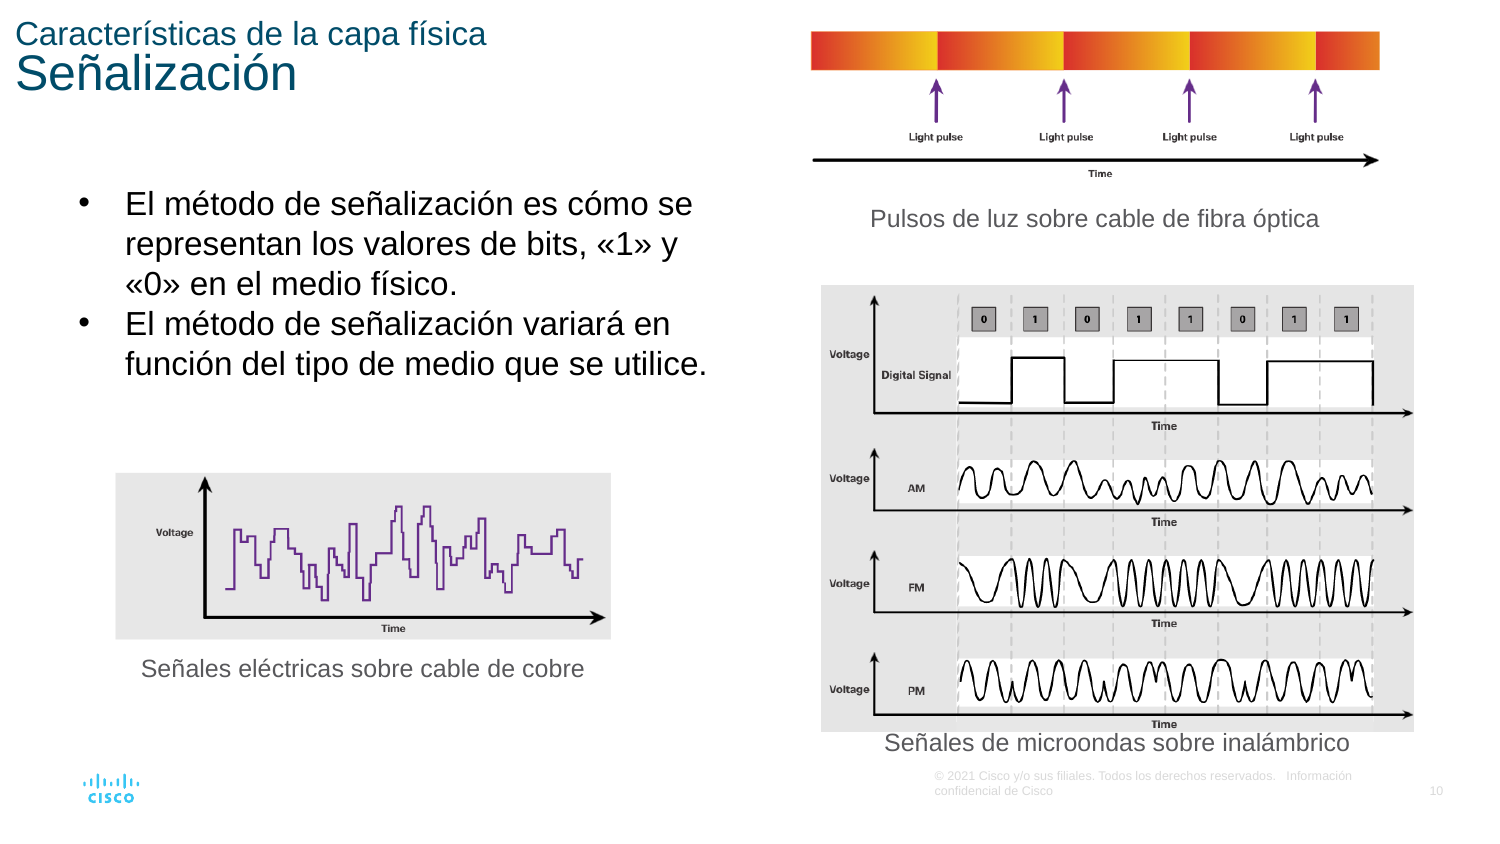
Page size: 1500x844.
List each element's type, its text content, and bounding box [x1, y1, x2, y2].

text_box El método de señalización es cómo se representan los valores de bits, «1» y «0» en el medio físico. El método de señalización variará en función del tipo de medio que se utilice. [63, 174, 729, 390]
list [110, 466, 616, 646]
text_box Señales eléctricas sobre cable de cobre [126, 653, 601, 690]
title Características de la capa física Señalización [0, 0, 750, 121]
picture [821, 285, 1415, 733]
picture [802, 21, 1390, 182]
text_box Señales de microondas sobre inalámbrico [869, 741, 1366, 764]
text_box Pulsos de luz sobre cable de fibra óptica [855, 194, 1336, 240]
